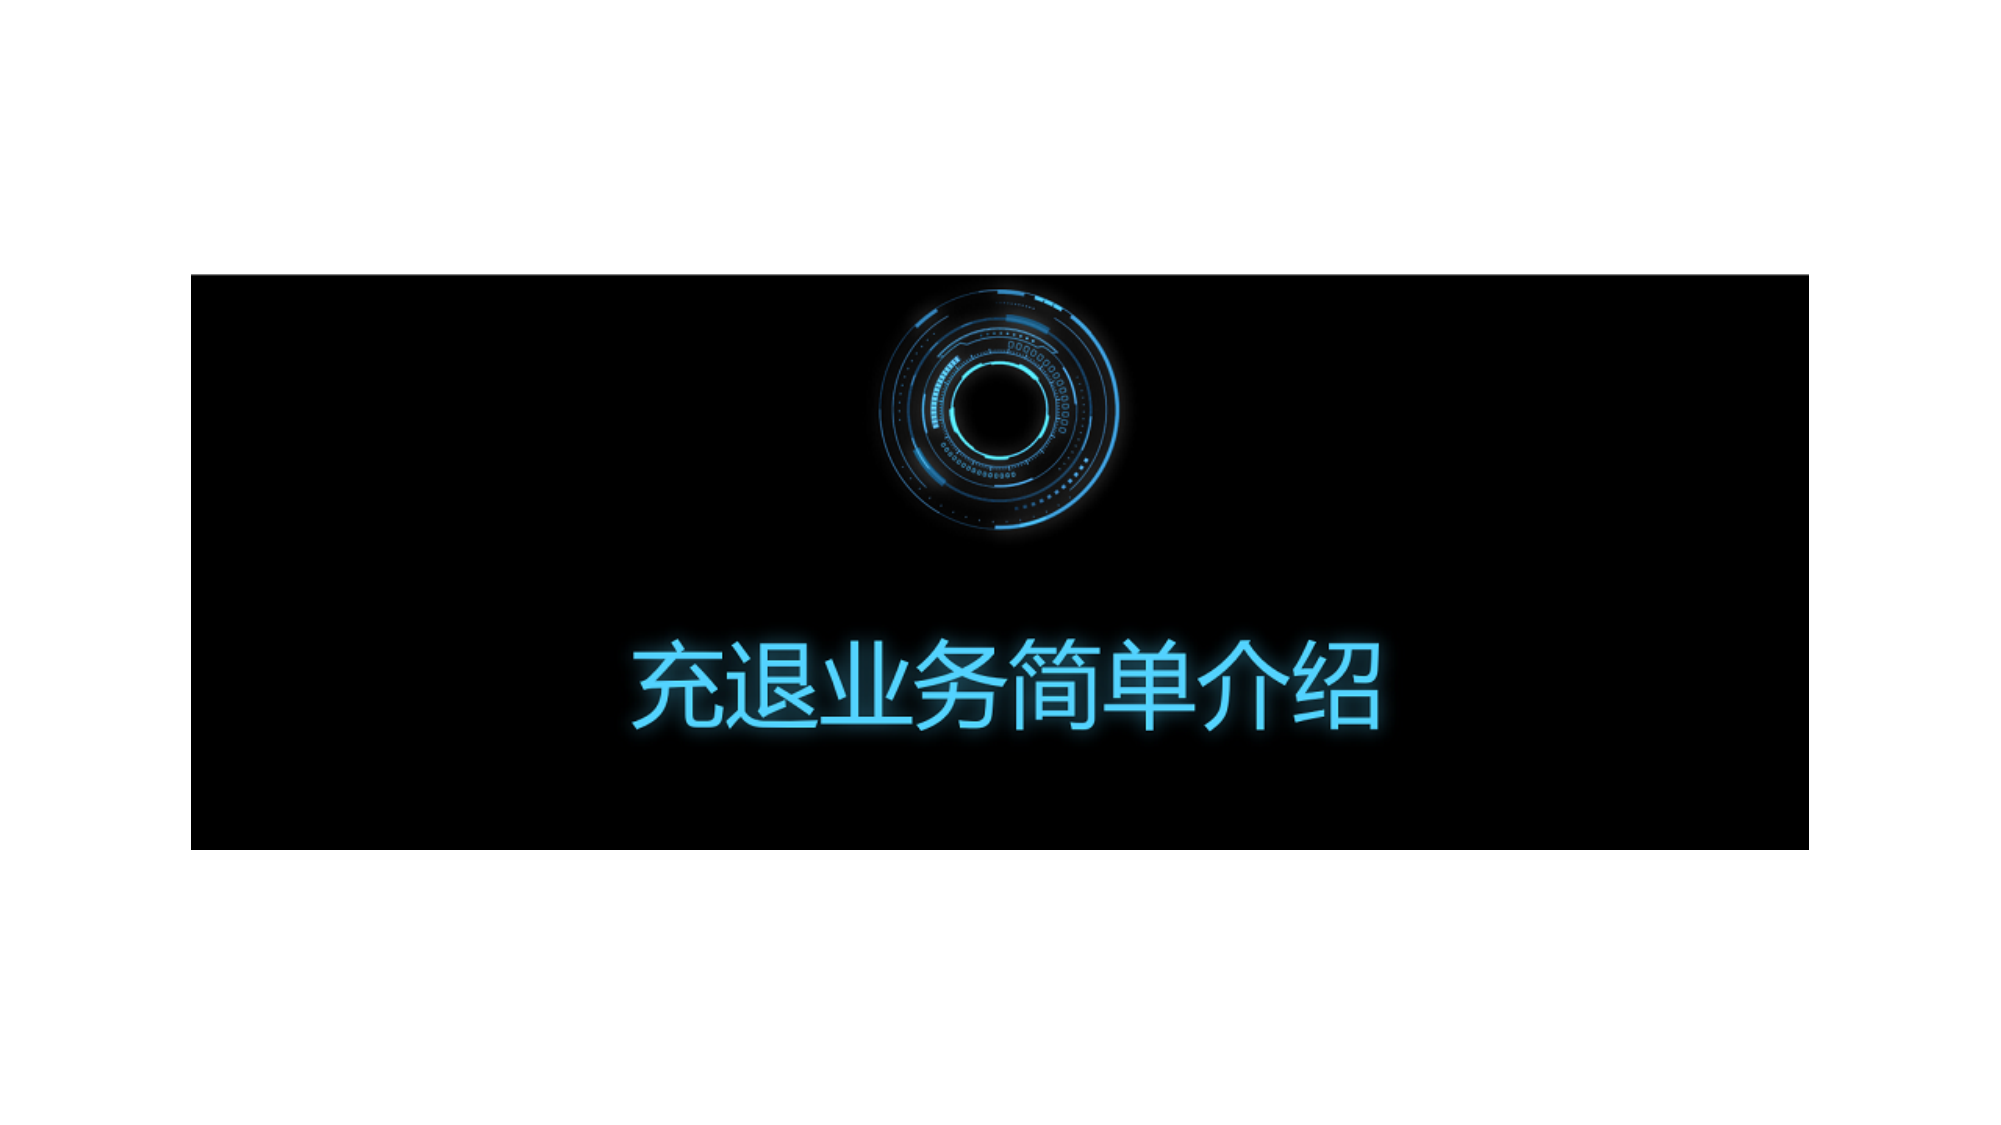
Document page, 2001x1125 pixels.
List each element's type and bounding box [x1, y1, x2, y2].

picture [191, 274, 1809, 851]
